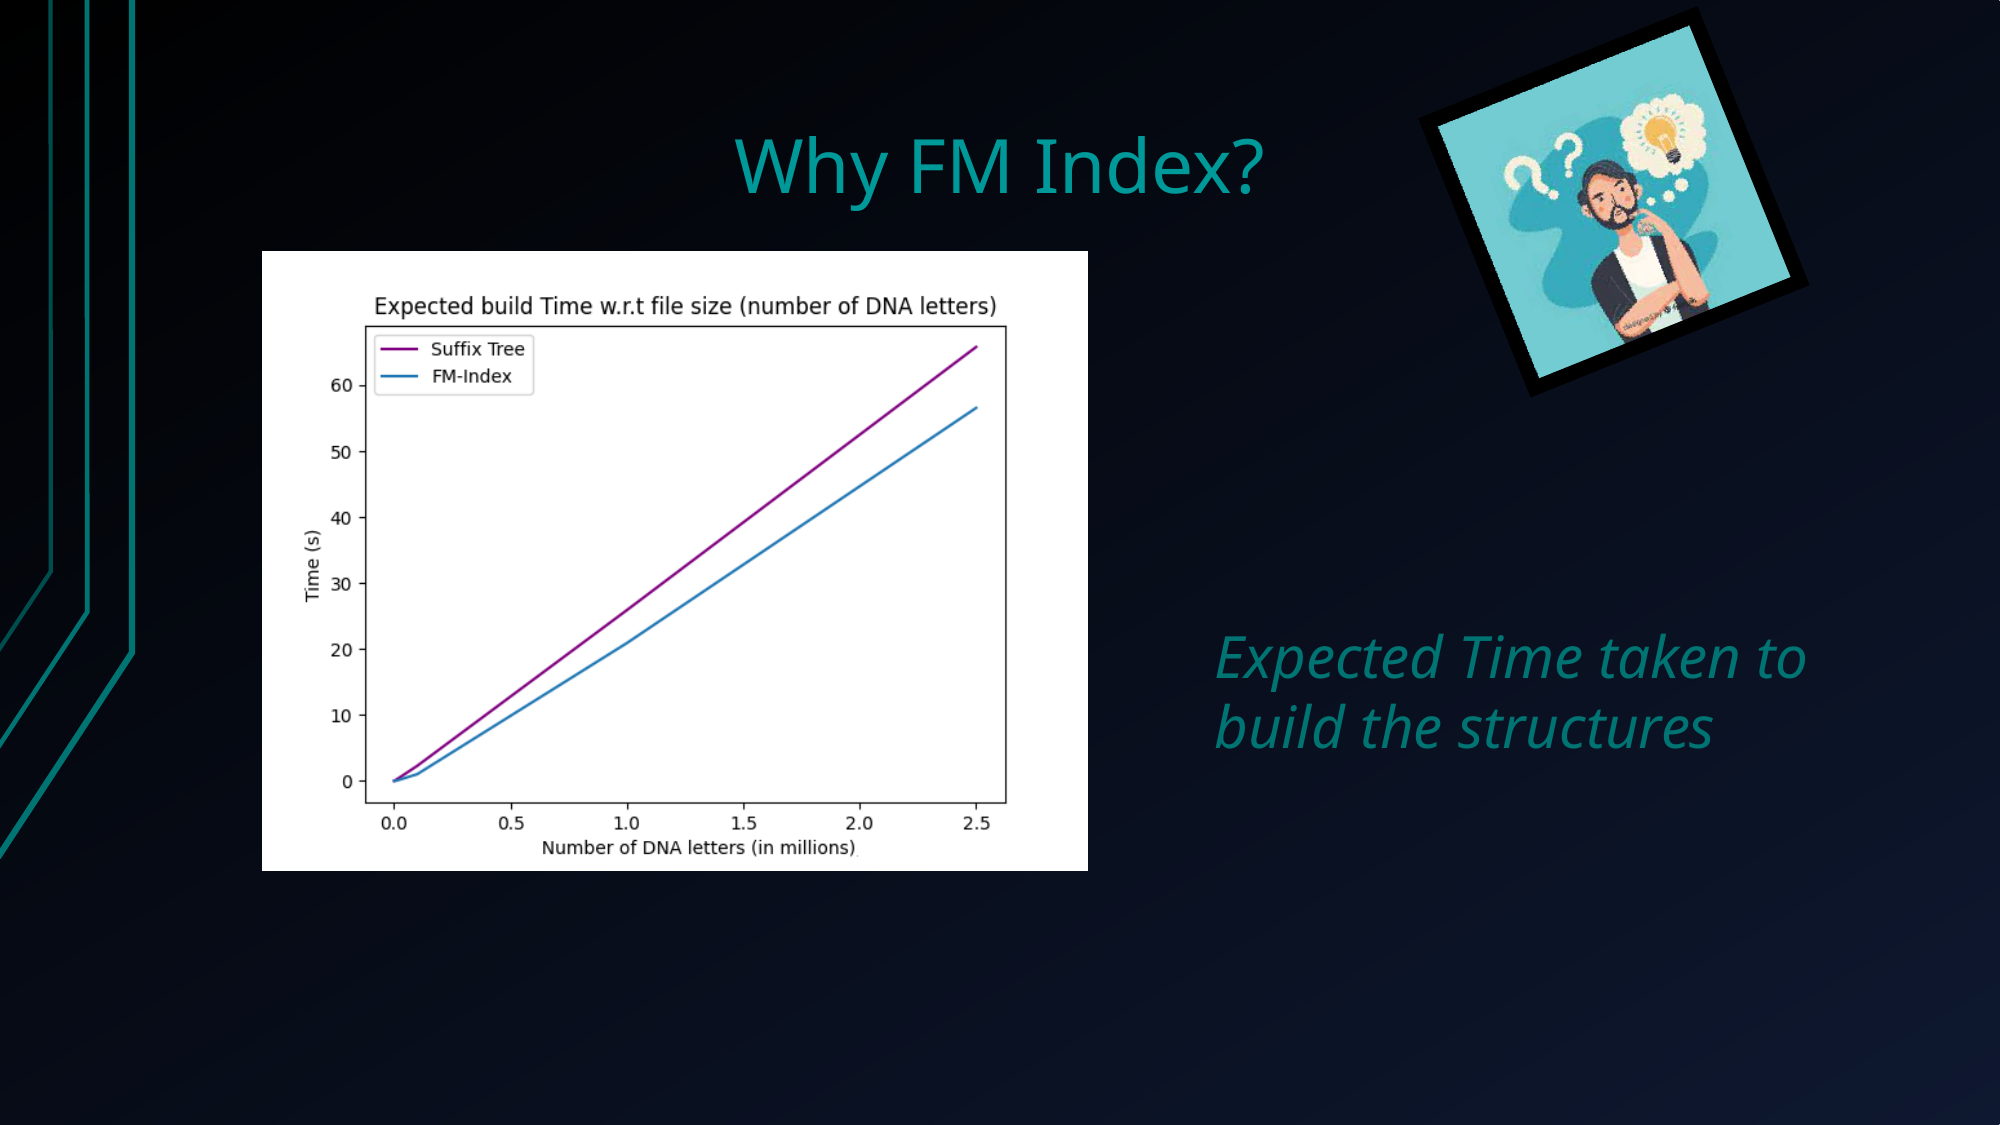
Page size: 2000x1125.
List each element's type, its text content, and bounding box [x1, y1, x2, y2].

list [262, 251, 1088, 871]
text_box Why FM Index? [149, 18, 1850, 220]
text_box Expected Time taken to build the structures [1199, 612, 1863, 768]
picture [1476, 65, 1790, 377]
